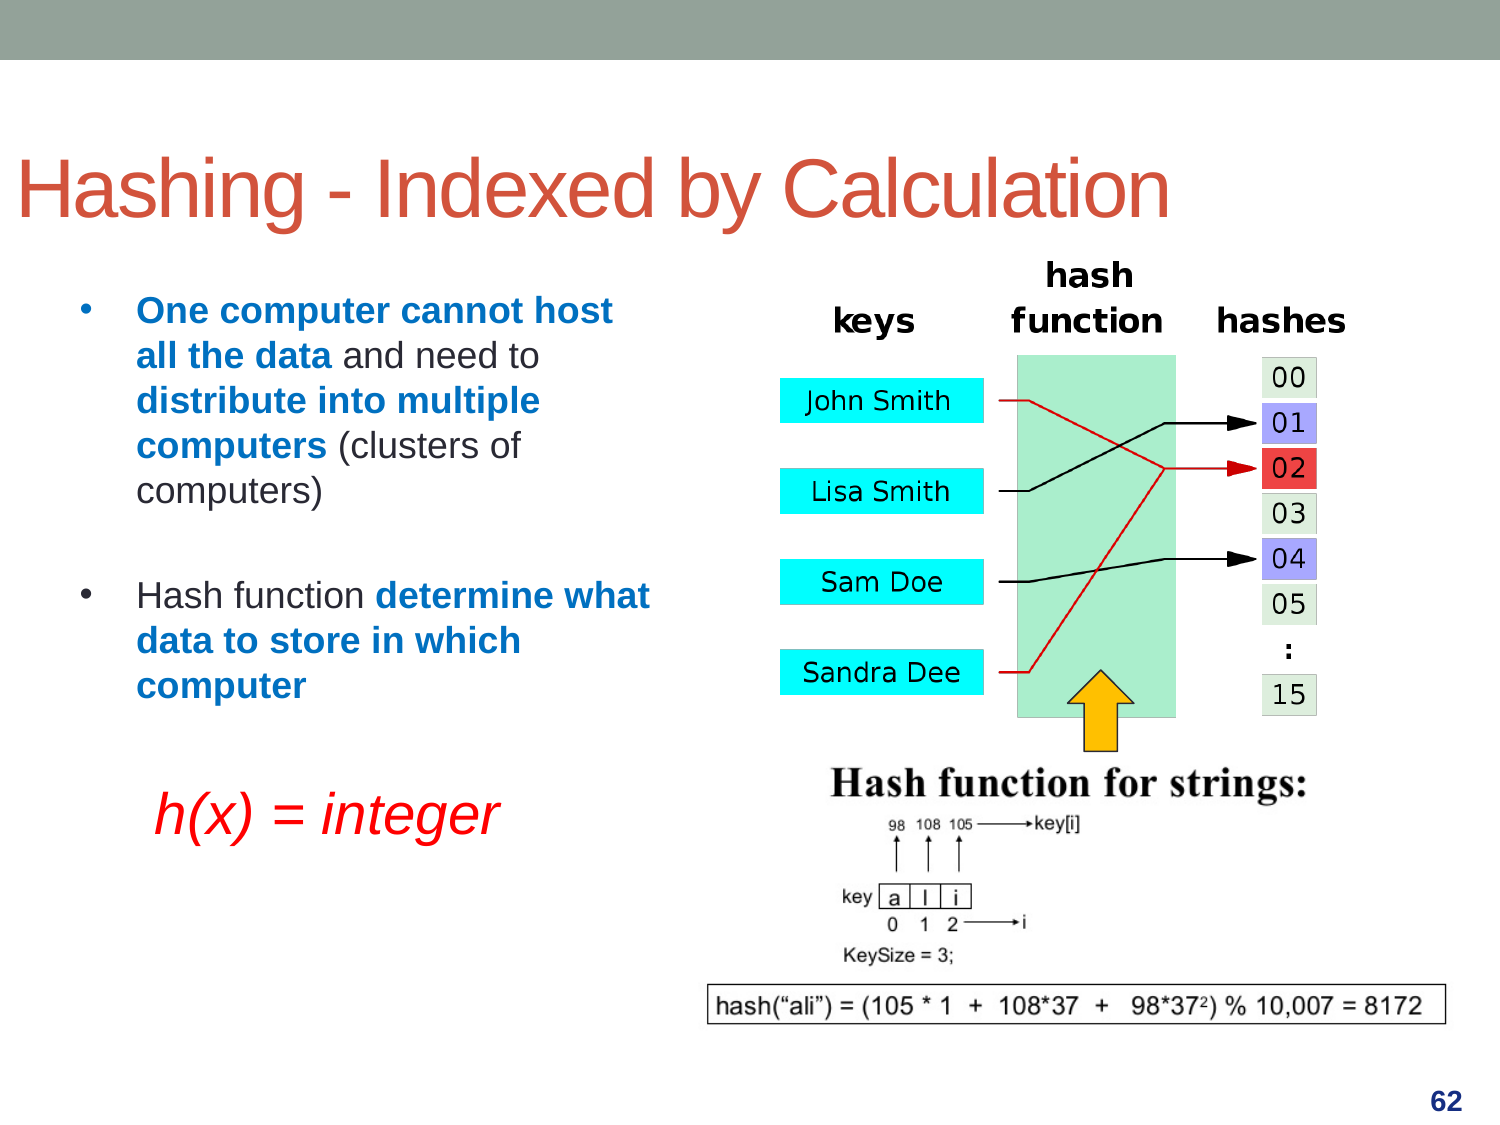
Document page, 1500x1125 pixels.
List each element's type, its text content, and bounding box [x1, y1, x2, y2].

title Hashing - Indexed by Calculation [0, 101, 1325, 266]
picture [757, 219, 1436, 740]
text_box One computer cannot host all the data and need to distribute into multiple computers (clusters of computers) Hash function determine what data to store in which computer h(x) = integer [64, 278, 680, 1012]
slide_number 62 [1415, 1070, 1499, 1125]
picture [678, 743, 1461, 1036]
